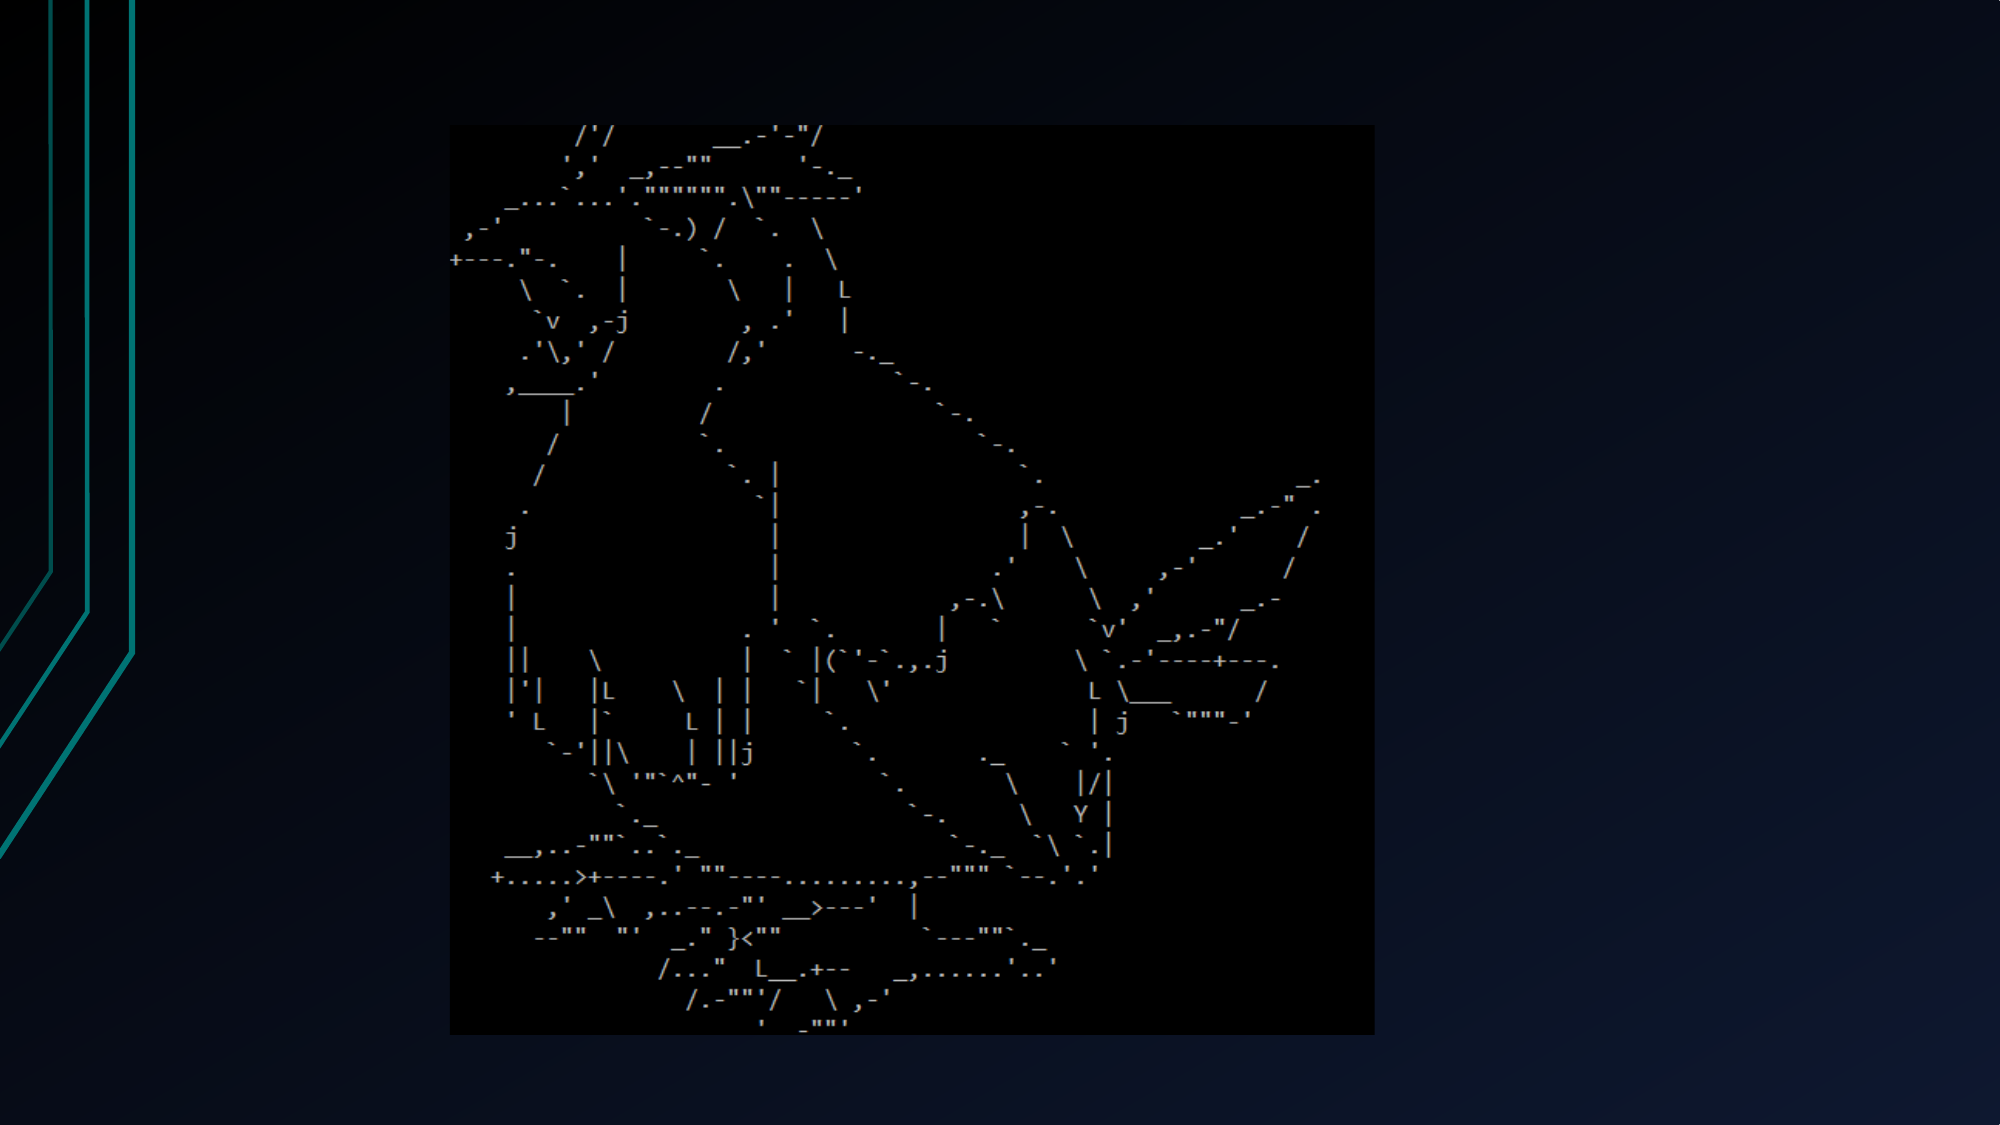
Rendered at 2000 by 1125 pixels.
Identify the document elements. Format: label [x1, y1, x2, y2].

picture [449, 124, 1375, 1035]
